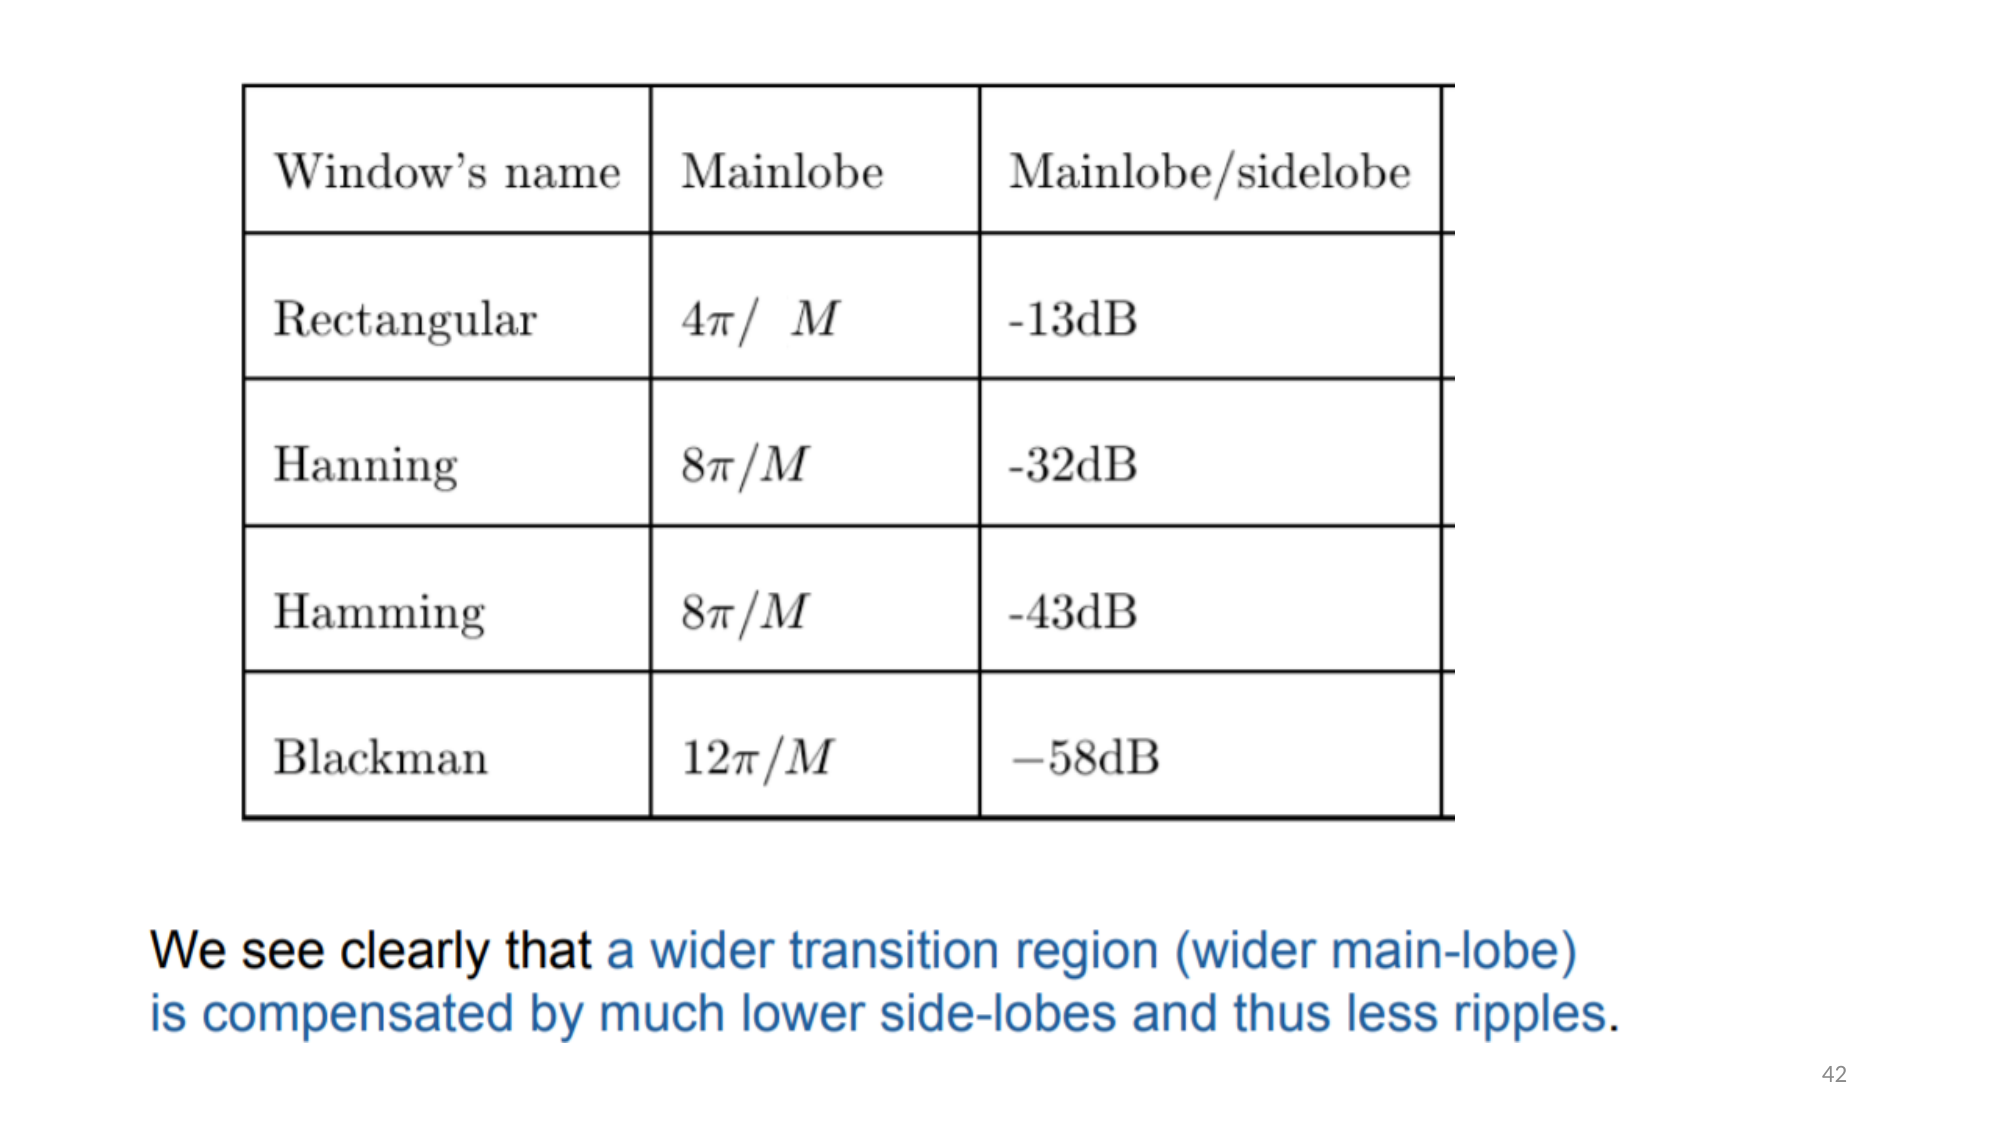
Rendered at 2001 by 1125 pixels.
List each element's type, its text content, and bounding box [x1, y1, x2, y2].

picture [107, 911, 1638, 1043]
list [201, 46, 1455, 828]
slide_number 42 [1412, 1042, 1863, 1103]
